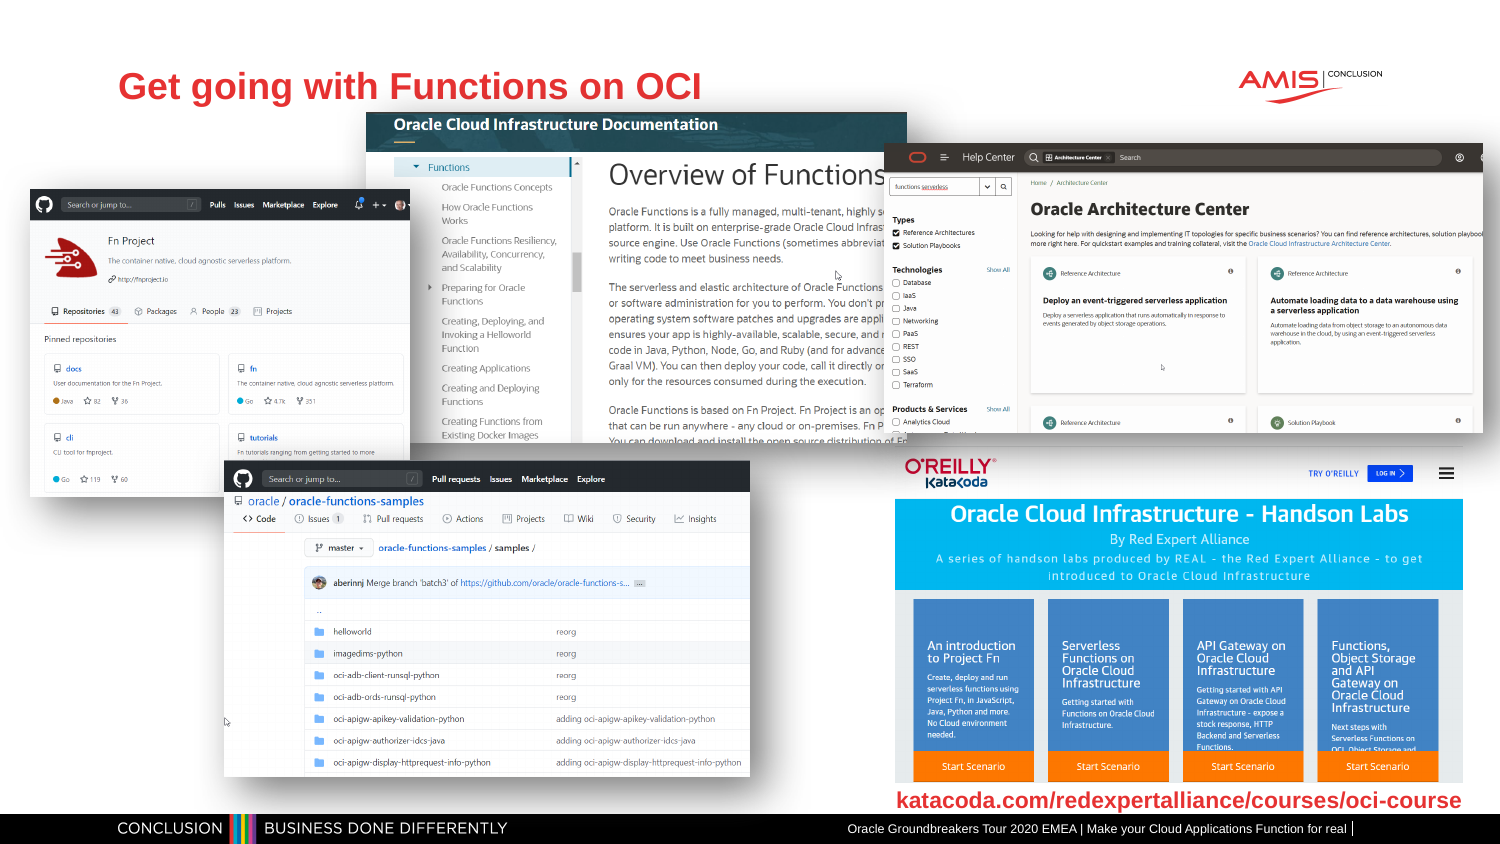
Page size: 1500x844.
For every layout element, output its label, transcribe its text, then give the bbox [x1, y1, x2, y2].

picture [1113, 505, 1121, 521]
picture [1400, 510, 1407, 521]
picture [1047, 510, 1058, 521]
picture [1008, 510, 1017, 521]
picture [1001, 505, 1005, 521]
title Get going with Functions on OCI [118, 47, 1205, 130]
picture [1101, 510, 1111, 521]
picture [969, 510, 975, 521]
picture [1304, 505, 1315, 521]
picture [1196, 507, 1203, 521]
picture [1185, 510, 1193, 521]
picture [1263, 506, 1276, 521]
footer Oracle Groundbreakers Tour 2020 EMEA | Make your Cloud Applications Function for real [814, 820, 1347, 839]
picture [1228, 510, 1237, 521]
picture [1154, 507, 1161, 521]
picture [1342, 510, 1352, 521]
picture [1362, 506, 1371, 521]
picture [239, 814, 1500, 844]
picture [1040, 505, 1045, 521]
picture [1173, 510, 1182, 521]
picture [1026, 506, 1037, 519]
picture [1291, 510, 1301, 521]
picture [0, 814, 236, 844]
picture [989, 510, 997, 521]
picture [952, 507, 956, 520]
picture [956, 506, 966, 521]
picture [1061, 510, 1070, 521]
picture [1318, 510, 1326, 521]
text_box katacoda.com/redexpertalliance/courses/oci-course [895, 782, 1500, 830]
picture [1329, 510, 1339, 521]
picture [1205, 59, 1388, 106]
picture [1143, 510, 1151, 521]
picture [895, 591, 1463, 783]
picture [1132, 510, 1140, 521]
picture [1074, 505, 1084, 521]
picture [895, 446, 1463, 498]
picture [1206, 510, 1215, 521]
picture [1374, 510, 1382, 521]
picture [1123, 510, 1129, 521]
picture [977, 510, 986, 521]
picture [1386, 505, 1397, 521]
picture [30, 112, 1483, 777]
picture [1279, 510, 1287, 521]
